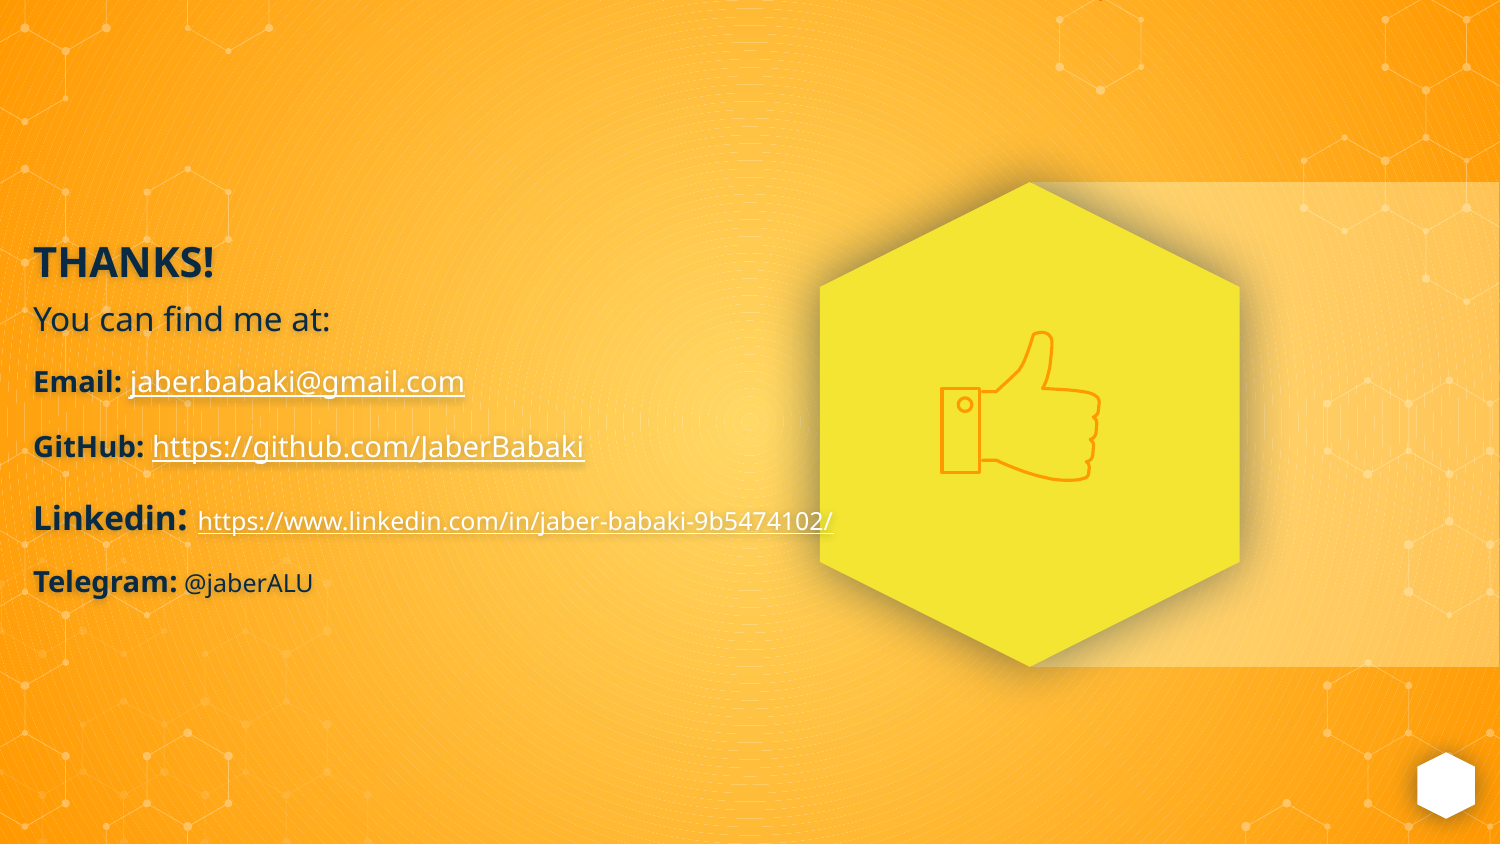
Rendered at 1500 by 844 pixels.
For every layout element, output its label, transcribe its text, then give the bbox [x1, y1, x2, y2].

table_cell 11 [823, 629, 896, 634]
text_box [1109, 182, 1499, 667]
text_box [941, 332, 1100, 481]
text_box THANKS! You can find me at: Email: jaber.babaki@gmail.com GitHub: https://github.com/JaberBabaki Linkedin: https://www.linkedin.com/in/jaber-babaki-9b5474102/ Telegram: @jaberALU [33, 236, 958, 625]
text_box [927, 182, 1240, 667]
